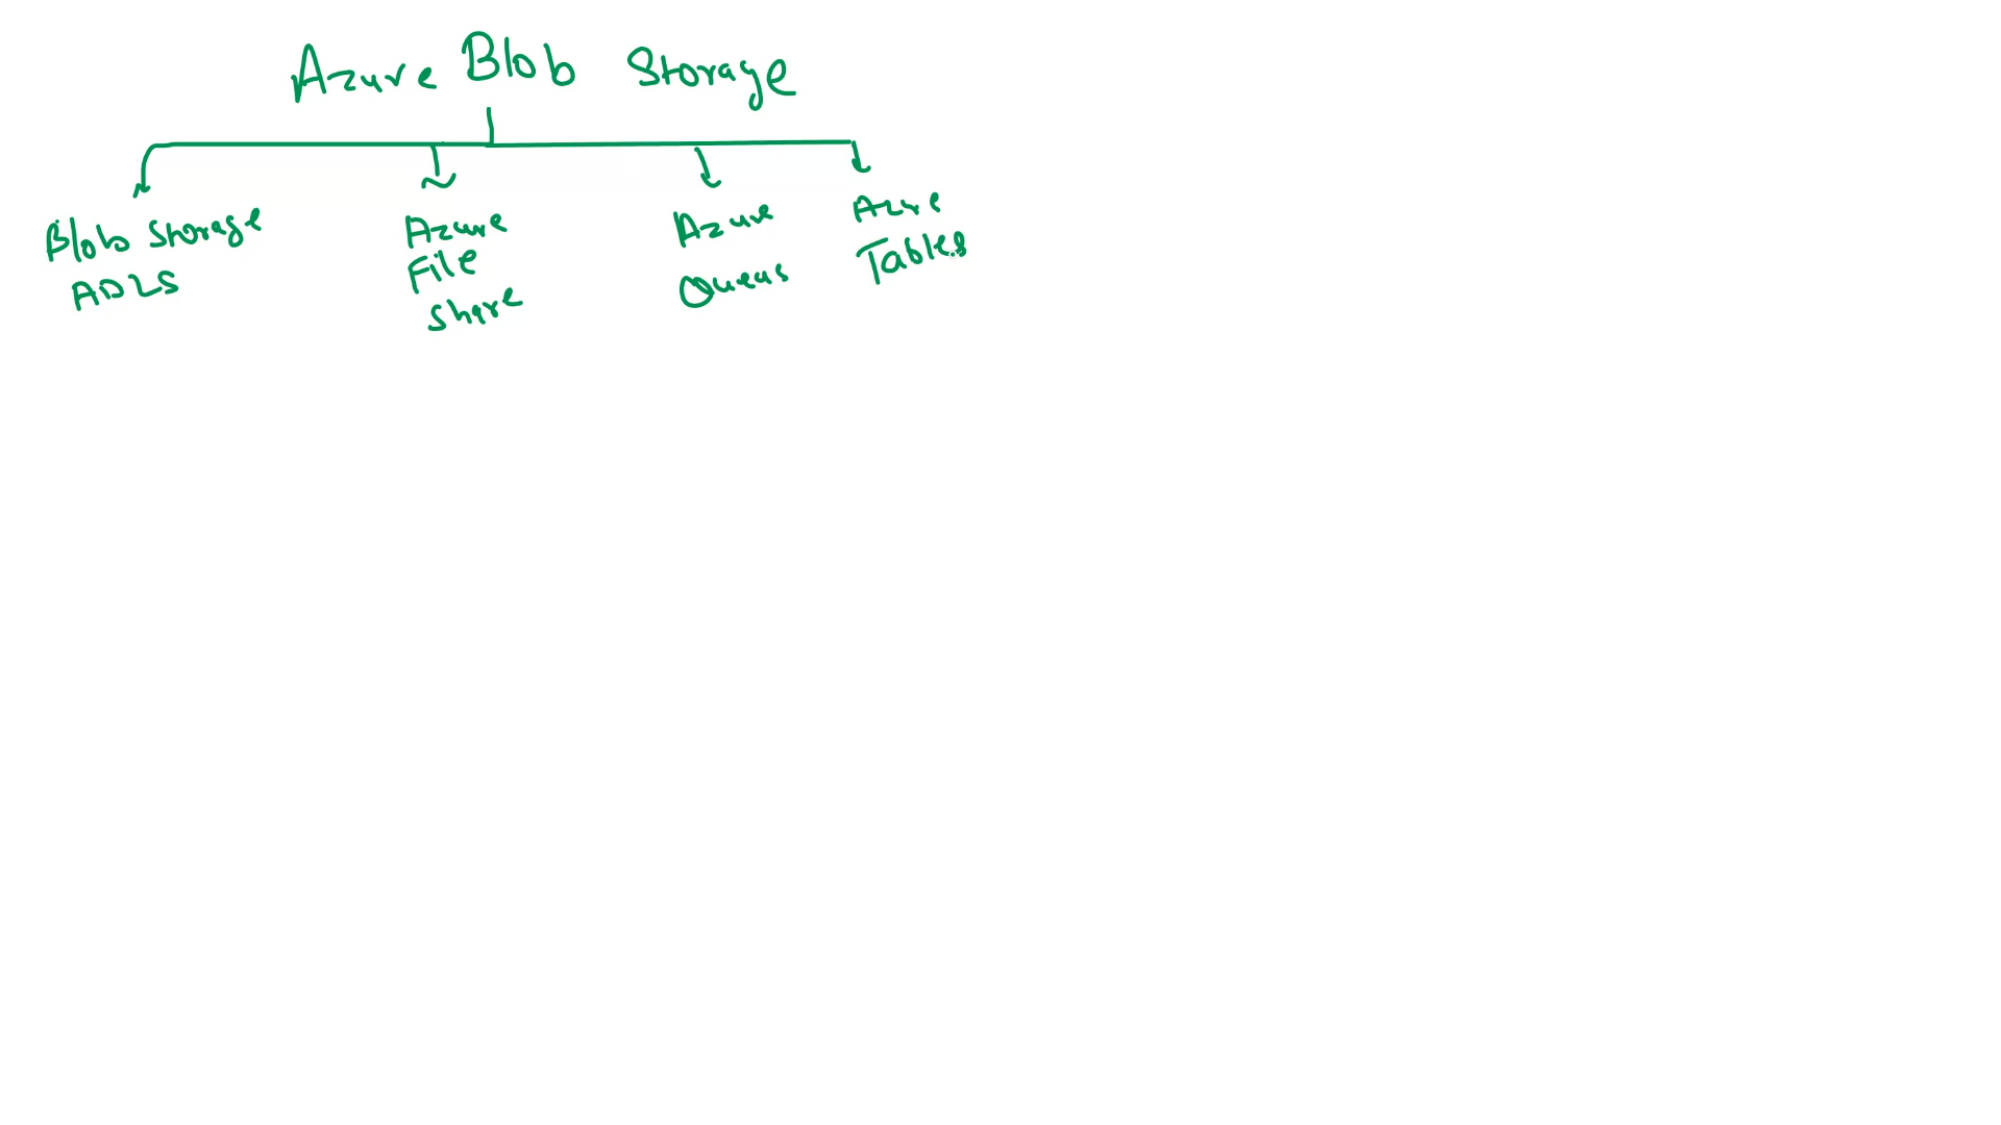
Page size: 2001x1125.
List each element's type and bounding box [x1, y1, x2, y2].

picture [34, 21, 984, 348]
